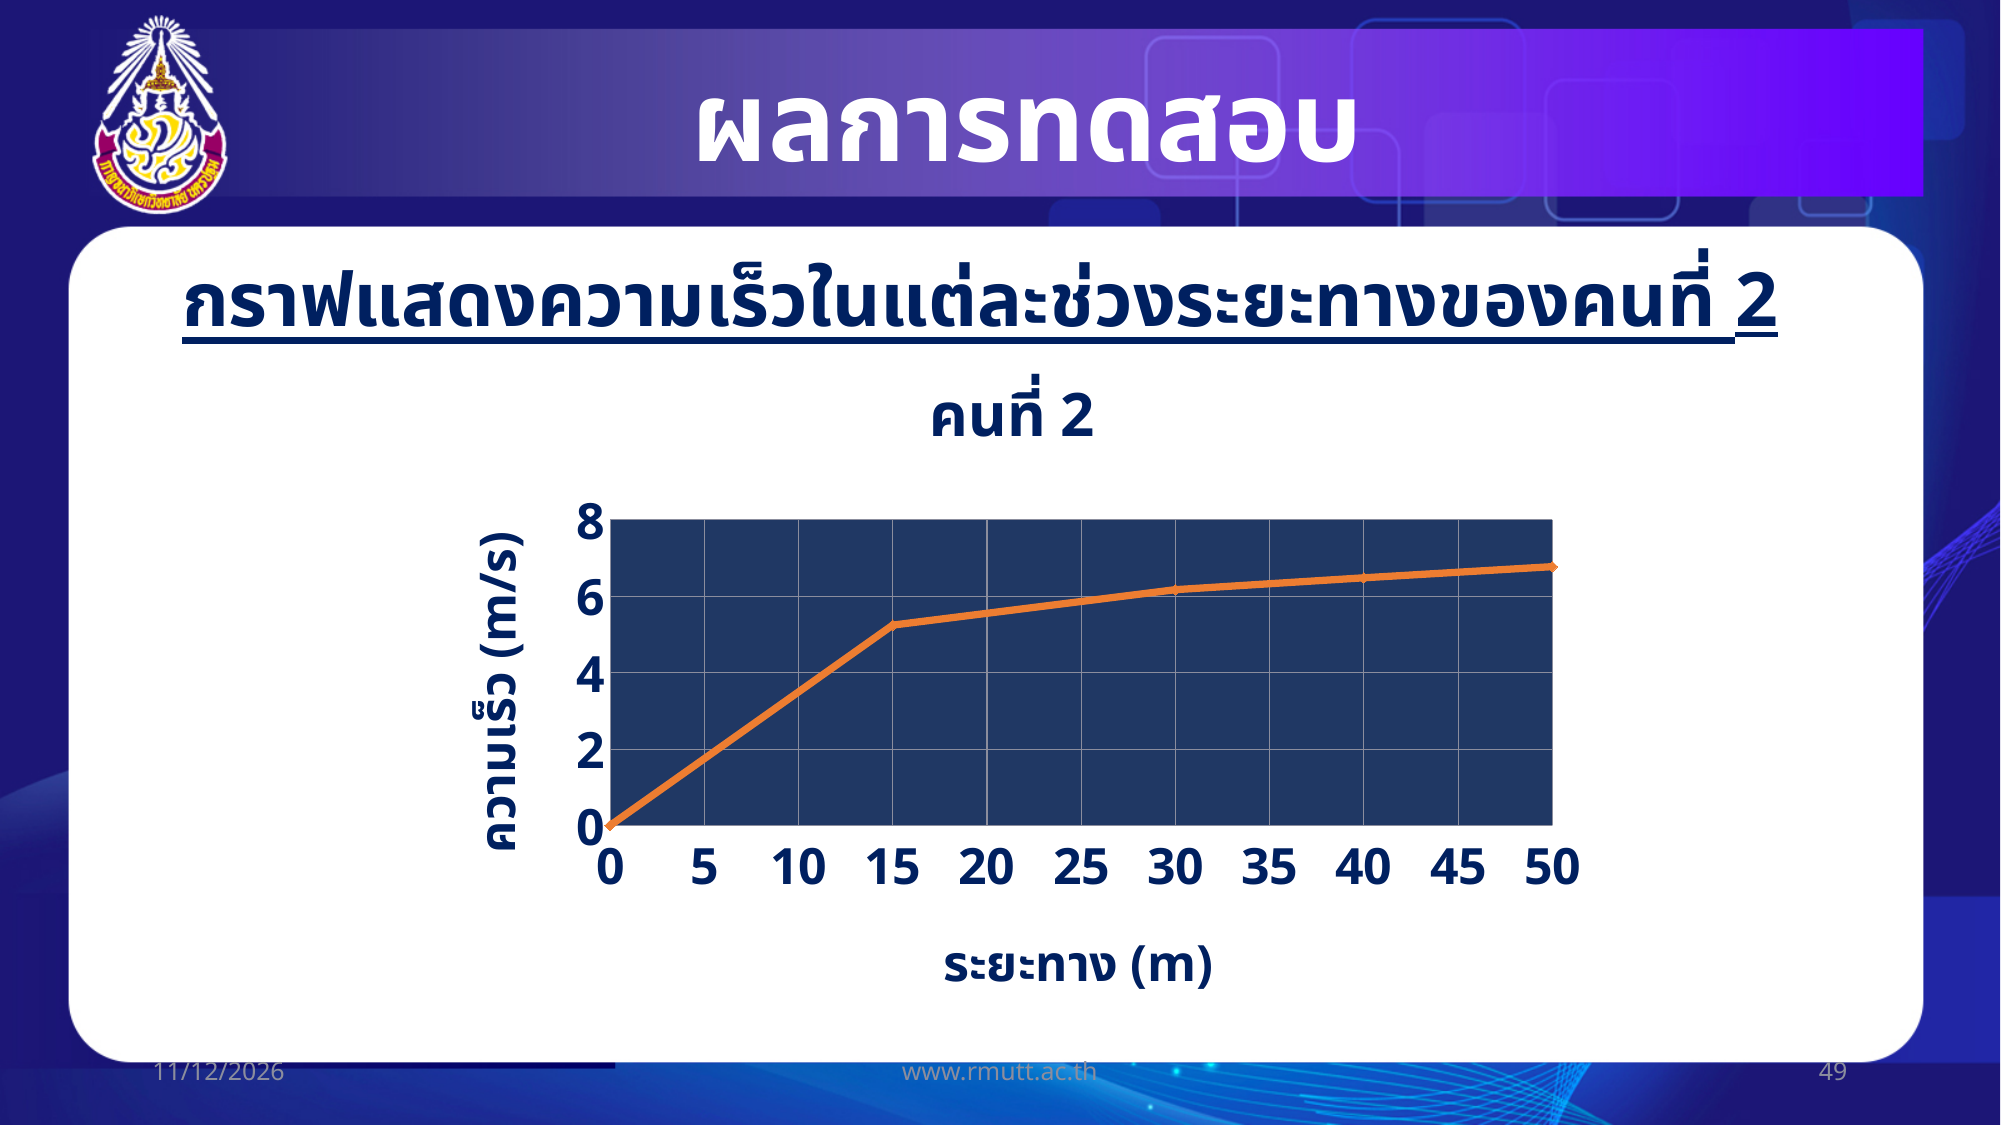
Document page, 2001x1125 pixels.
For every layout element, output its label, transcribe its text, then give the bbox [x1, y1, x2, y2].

picture [0, 0, 2001, 1125]
footer www.rmutt.ac.th [662, 1043, 1338, 1103]
title ผลการทดสอบ [150, 16, 1875, 234]
list กราฟแสดงความเร็วในแต่ละช่วงระยะทางของคนที่ 2 [97, 254, 1863, 1043]
slide_number 49 [1412, 1043, 1863, 1103]
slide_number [137, 1043, 588, 1103]
chart [420, 332, 1605, 1043]
